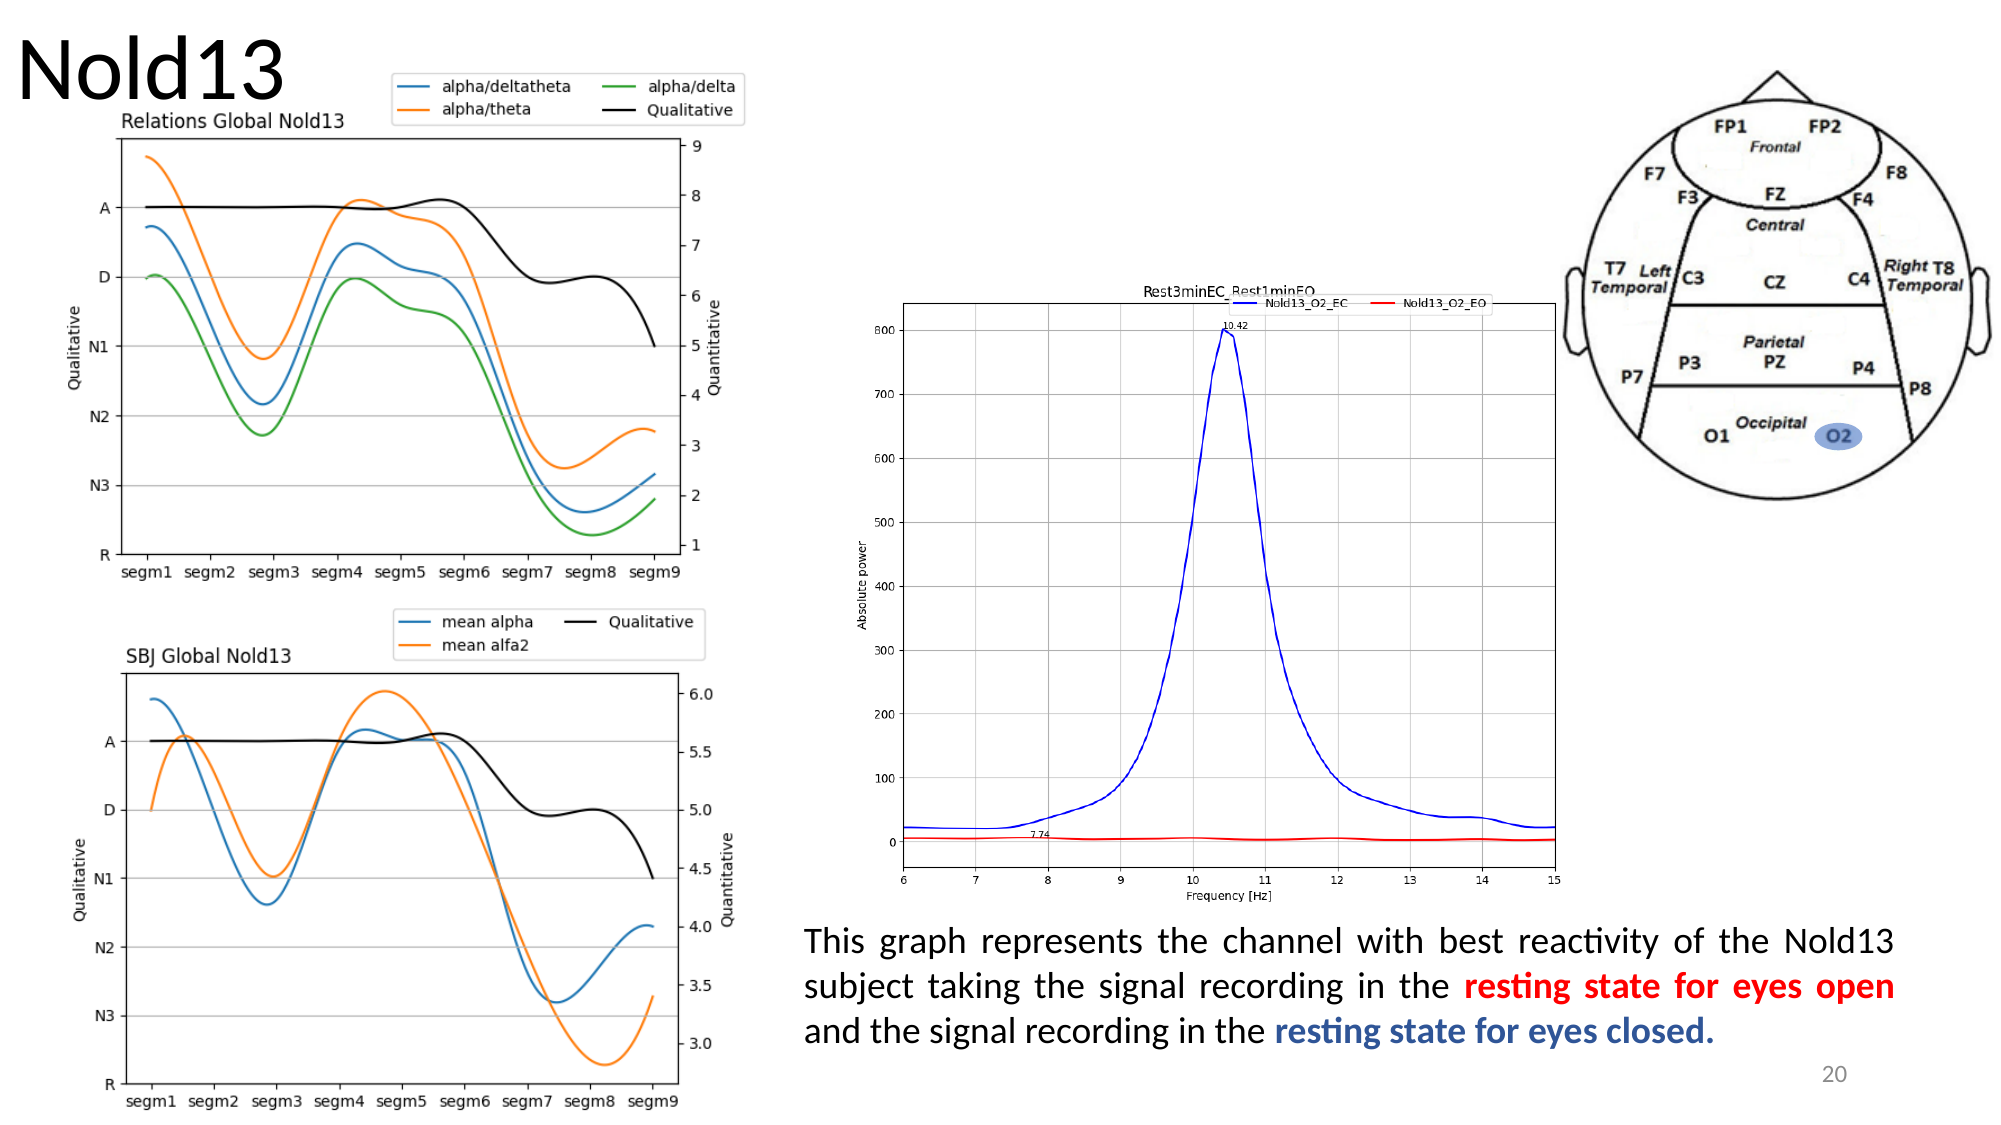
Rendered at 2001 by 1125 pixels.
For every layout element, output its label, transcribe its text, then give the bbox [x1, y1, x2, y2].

picture [71, 605, 742, 1125]
picture [63, 69, 750, 585]
slide_number 20 [1412, 1059, 1863, 1103]
picture [798, 69, 2000, 947]
text_box Nold13 [1, 0, 302, 126]
text_box This graph represents the channel with best reactivity of the Nold13 subject taking the signal recording in the resting state for eyes open and the signal recording in the resting state for eyes closed. [789, 908, 1911, 1059]
